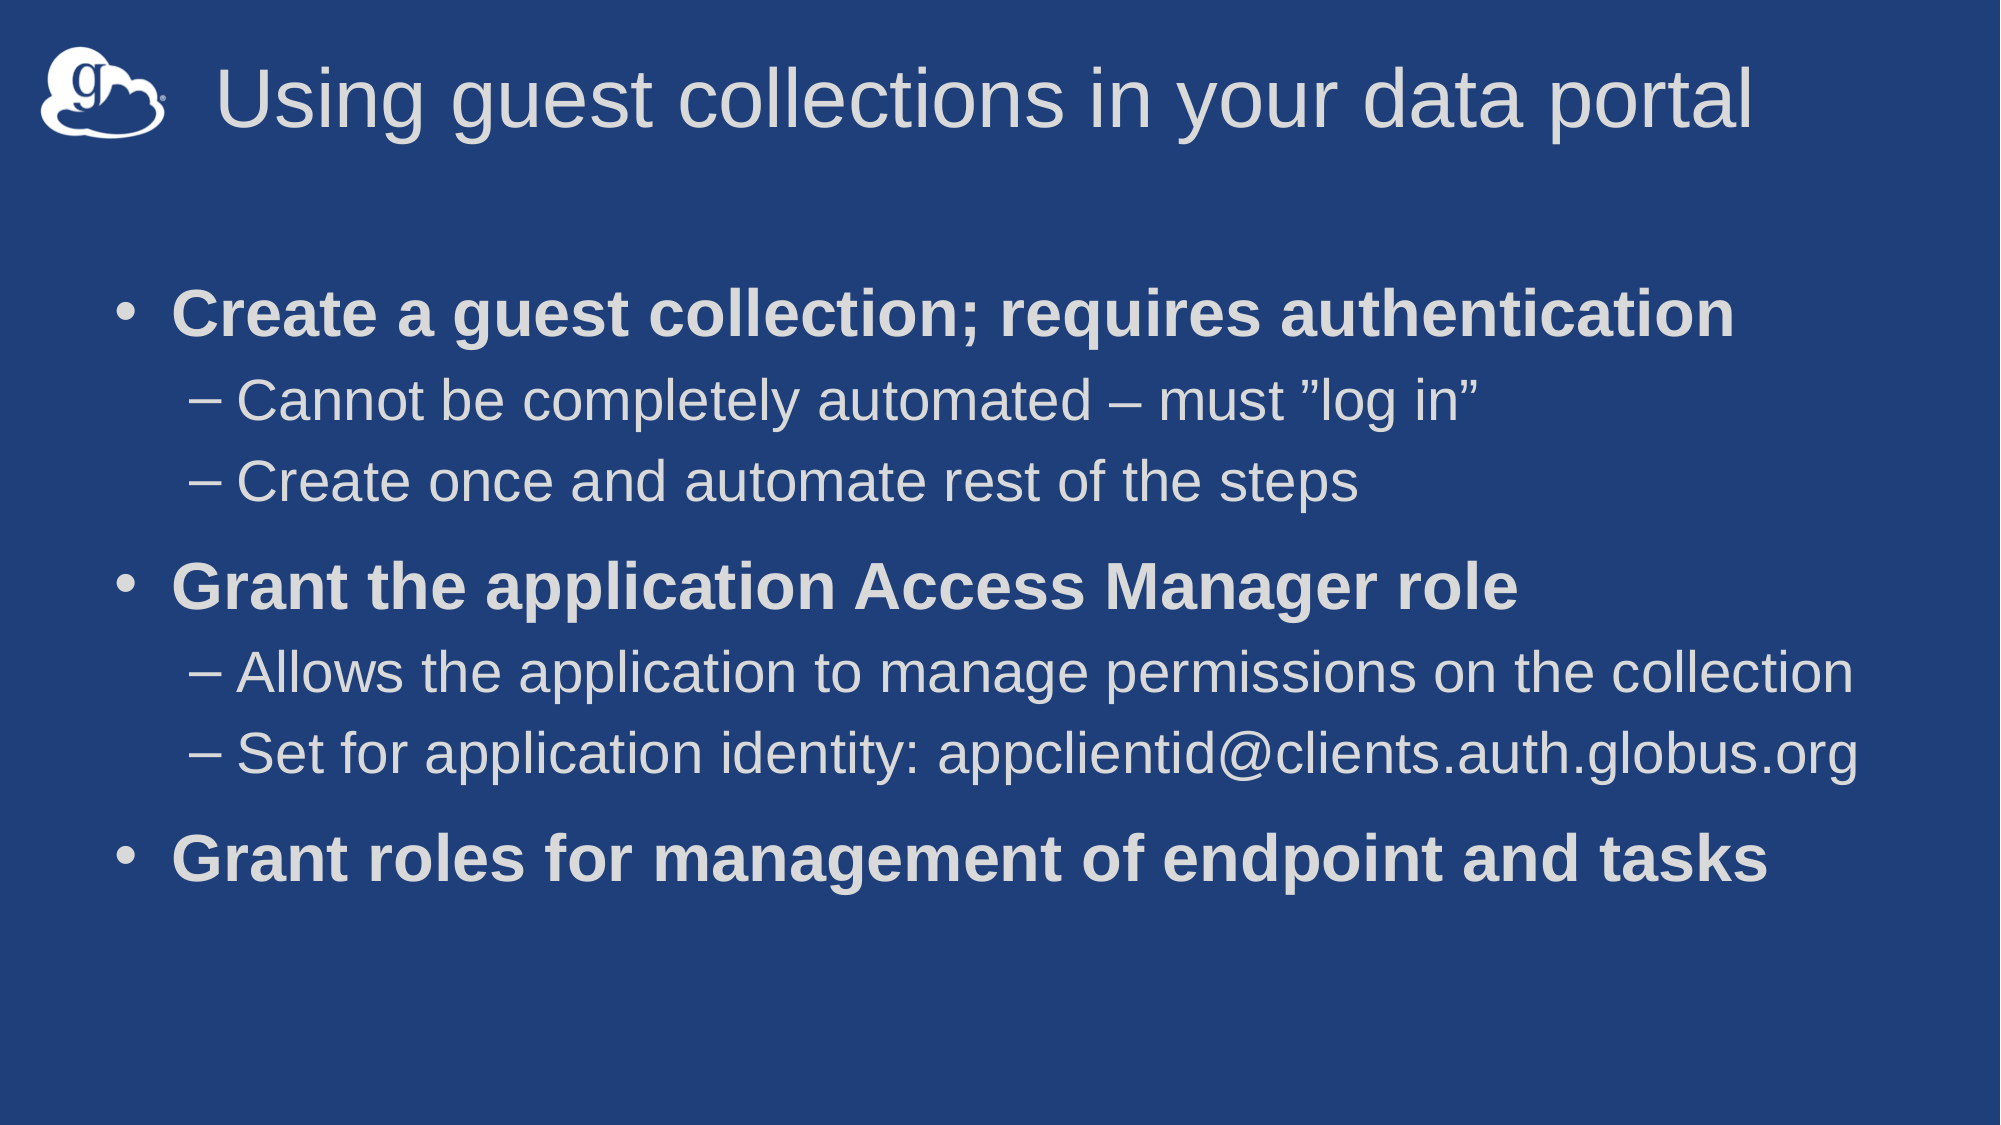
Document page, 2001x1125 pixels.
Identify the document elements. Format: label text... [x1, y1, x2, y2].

list Create a guest collection; requires authentication Cannot be completely automated – must ”log in” Create once and automate rest of the steps Grant the application Access Manager role Allows the application to manage permissions on the collection Set for application identity: appclientid@clients.auth.globus.org Grant roles for management of endpoint and tasks [99, 262, 1900, 1078]
title Using guest collections in your data portal [199, 0, 2000, 188]
picture [36, 44, 169, 143]
